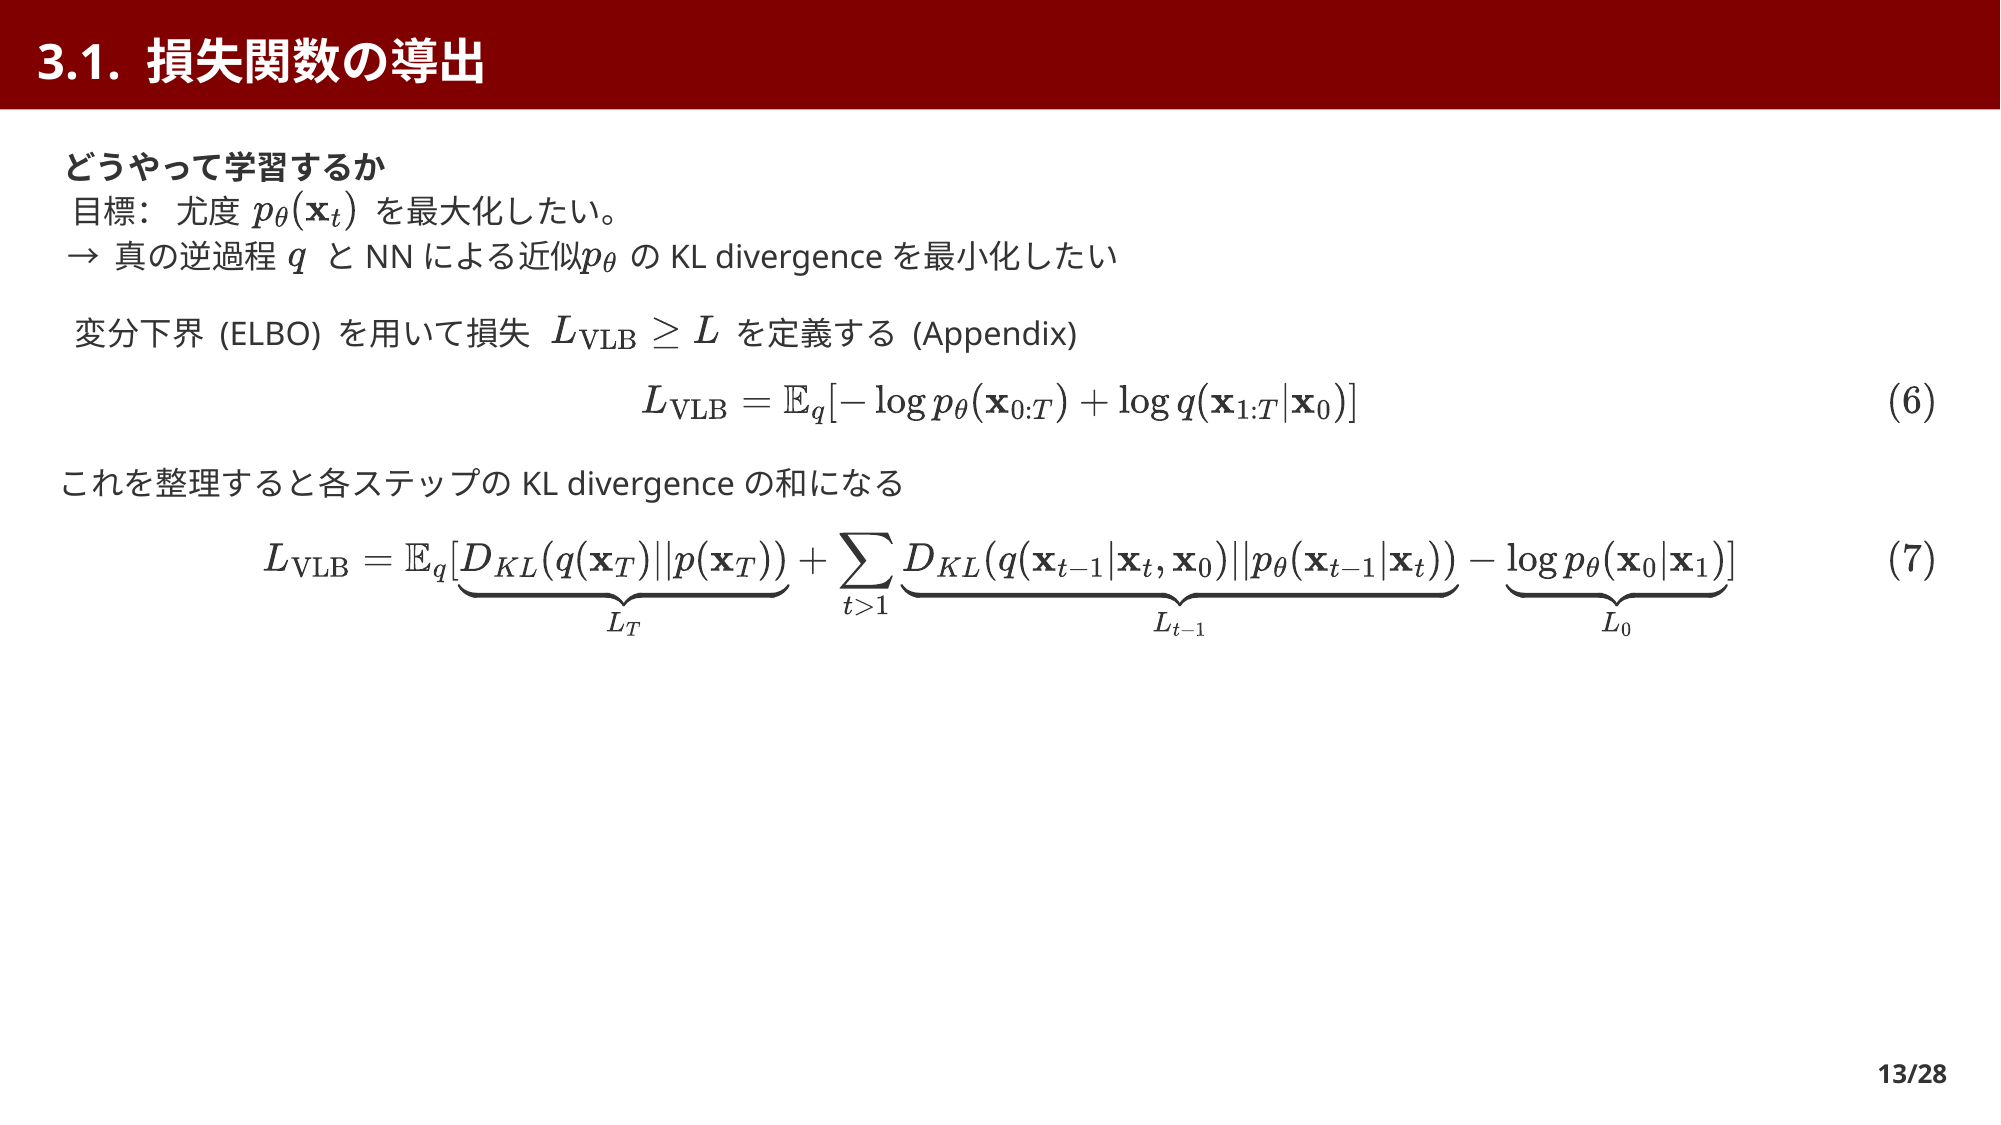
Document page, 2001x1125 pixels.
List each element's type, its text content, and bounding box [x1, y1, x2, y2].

text_box [472, 592, 610, 598]
text_box [1173, 623, 1180, 636]
text_box [1258, 399, 1278, 419]
text_box [1057, 559, 1067, 578]
text_box [1178, 593, 1195, 607]
text_box これを整理すると各ステップのKL divergenceの和になる [58, 462, 906, 502]
text_box [577, 540, 587, 581]
text_box [609, 593, 624, 605]
text_box → 真の逆過程 [67, 236, 285, 276]
text_box [618, 329, 636, 349]
text_box を最大化したい。 [359, 190, 635, 230]
text_box [1304, 552, 1328, 571]
text_box [1586, 556, 1599, 578]
text_box [1364, 557, 1374, 577]
text_box [433, 564, 446, 583]
text_box [1166, 593, 1180, 605]
text_box [1334, 382, 1345, 423]
text_box [1562, 552, 1585, 579]
text_box のKL divergenceを最小化したい [614, 236, 1119, 276]
text_box [653, 317, 679, 341]
text_box [405, 543, 431, 571]
text_box [1193, 592, 1444, 598]
text_box [1011, 399, 1024, 420]
text_box [759, 540, 770, 581]
text_box [1198, 557, 1211, 578]
text_box [1643, 557, 1656, 578]
text_box [1151, 394, 1170, 421]
text_box [579, 329, 600, 350]
text_box [672, 552, 695, 579]
text_box [1250, 552, 1272, 579]
text_box [900, 584, 915, 598]
text_box [736, 557, 756, 577]
text_box [973, 382, 983, 423]
text_box とNNによる近似 [309, 236, 591, 276]
text_box [855, 598, 873, 616]
text_box [931, 395, 953, 421]
text_box [1197, 622, 1205, 636]
text_box [1211, 395, 1234, 413]
text_box [985, 395, 1009, 413]
text_box [812, 406, 825, 425]
text_box [306, 202, 329, 221]
text_box [999, 552, 1017, 579]
text_box [641, 385, 667, 413]
text_box [1291, 395, 1315, 413]
text_box 目標： 尤度 [71, 190, 249, 230]
text_box [1670, 552, 1693, 571]
text_box [1615, 593, 1631, 607]
text_box [1621, 622, 1631, 637]
text_box [1713, 584, 1728, 598]
text_box [693, 315, 719, 343]
text_box [1904, 543, 1922, 572]
text_box [877, 595, 888, 615]
text_box [551, 315, 576, 343]
text_box [452, 540, 459, 581]
text_box [330, 557, 349, 577]
text_box [637, 592, 775, 598]
text_box [1903, 386, 1921, 414]
text_box [887, 394, 906, 414]
text_box [263, 543, 289, 571]
text_box [1727, 540, 1734, 581]
text_box [1505, 584, 1520, 598]
text_box [698, 540, 708, 581]
text_box [606, 612, 625, 632]
text_box [843, 596, 853, 615]
text_box [494, 557, 519, 577]
text_box [1091, 557, 1102, 577]
text_box どうやって学習するか [63, 147, 387, 187]
text_box [1330, 559, 1339, 578]
text_box [1520, 592, 1603, 598]
text_box [1173, 552, 1196, 571]
text_box [1056, 382, 1067, 423]
text_box [1198, 382, 1209, 423]
text_box [0, 0, 2000, 110]
text_box [1630, 592, 1713, 598]
text_box 変分下界 (ELBO) を用いて損失 [74, 312, 539, 352]
text_box [1216, 540, 1226, 581]
text_box [1317, 399, 1330, 420]
text_box [783, 385, 809, 413]
text_box [799, 547, 827, 575]
text_box [312, 557, 329, 577]
text_box [1238, 399, 1249, 419]
text_box [1142, 559, 1152, 578]
text_box [543, 540, 553, 581]
text_box [622, 593, 639, 607]
text_box [1601, 612, 1620, 632]
text_box [955, 398, 968, 420]
text_box [0, 110, 2000, 1125]
text_box [1020, 540, 1030, 581]
text_box [669, 399, 690, 420]
text_box [1538, 552, 1558, 580]
text_box [986, 540, 996, 581]
text_box [331, 208, 341, 227]
text_box [1924, 540, 1934, 581]
text_box [775, 540, 785, 581]
text_box [710, 552, 734, 571]
text_box [1518, 552, 1537, 572]
text_box [839, 532, 893, 589]
text_box [1117, 552, 1141, 571]
text_box [293, 190, 304, 231]
text_box [1604, 540, 1615, 581]
text_box [1131, 394, 1149, 414]
text_box [288, 248, 306, 274]
text_box [1924, 382, 1934, 423]
text_box [1428, 540, 1439, 581]
text_box [1157, 565, 1164, 579]
text_box [962, 557, 980, 577]
text_box [1032, 552, 1056, 571]
text_box [1444, 584, 1459, 598]
text_box [1713, 540, 1723, 581]
text_box 13/28 [1877, 1057, 1948, 1089]
text_box [907, 394, 926, 421]
text_box [1389, 552, 1413, 571]
text_box [1119, 385, 1130, 413]
text_box [1177, 395, 1195, 421]
text_box [251, 202, 273, 229]
text_box [603, 252, 614, 273]
text_box [1507, 542, 1518, 571]
text_box [460, 543, 491, 571]
text_box [589, 552, 613, 571]
text_box [638, 540, 649, 581]
text_box [775, 584, 790, 598]
text_box [556, 552, 574, 579]
text_box [626, 622, 641, 636]
text_box [600, 329, 617, 349]
text_box [457, 584, 472, 598]
text_box [1602, 593, 1617, 605]
text_box [1890, 540, 1900, 581]
text_box [291, 557, 312, 578]
text_box [936, 557, 962, 577]
text_box [1292, 540, 1302, 581]
text_box [876, 385, 886, 413]
text_box [519, 557, 537, 577]
text_box [1153, 612, 1171, 632]
text_box [915, 592, 1166, 598]
text_box [1033, 399, 1053, 419]
text_box [1081, 389, 1108, 417]
text_box [1890, 382, 1900, 423]
text_box [591, 248, 602, 267]
text_box [615, 557, 635, 577]
text_box [691, 399, 707, 419]
text_box [275, 206, 288, 227]
text_box [708, 399, 727, 419]
text_box [1349, 382, 1355, 423]
text_box を定義する (Appendix) [720, 312, 1078, 352]
text_box [902, 543, 934, 571]
text_box [830, 382, 837, 423]
text_box [1444, 540, 1455, 581]
text_box 3.1. 損失関数の導出 [37, 30, 488, 90]
text_box [1617, 552, 1641, 571]
text_box [1415, 559, 1424, 578]
text_box [1697, 557, 1708, 577]
text_box [345, 190, 355, 231]
text_box [1274, 556, 1287, 578]
